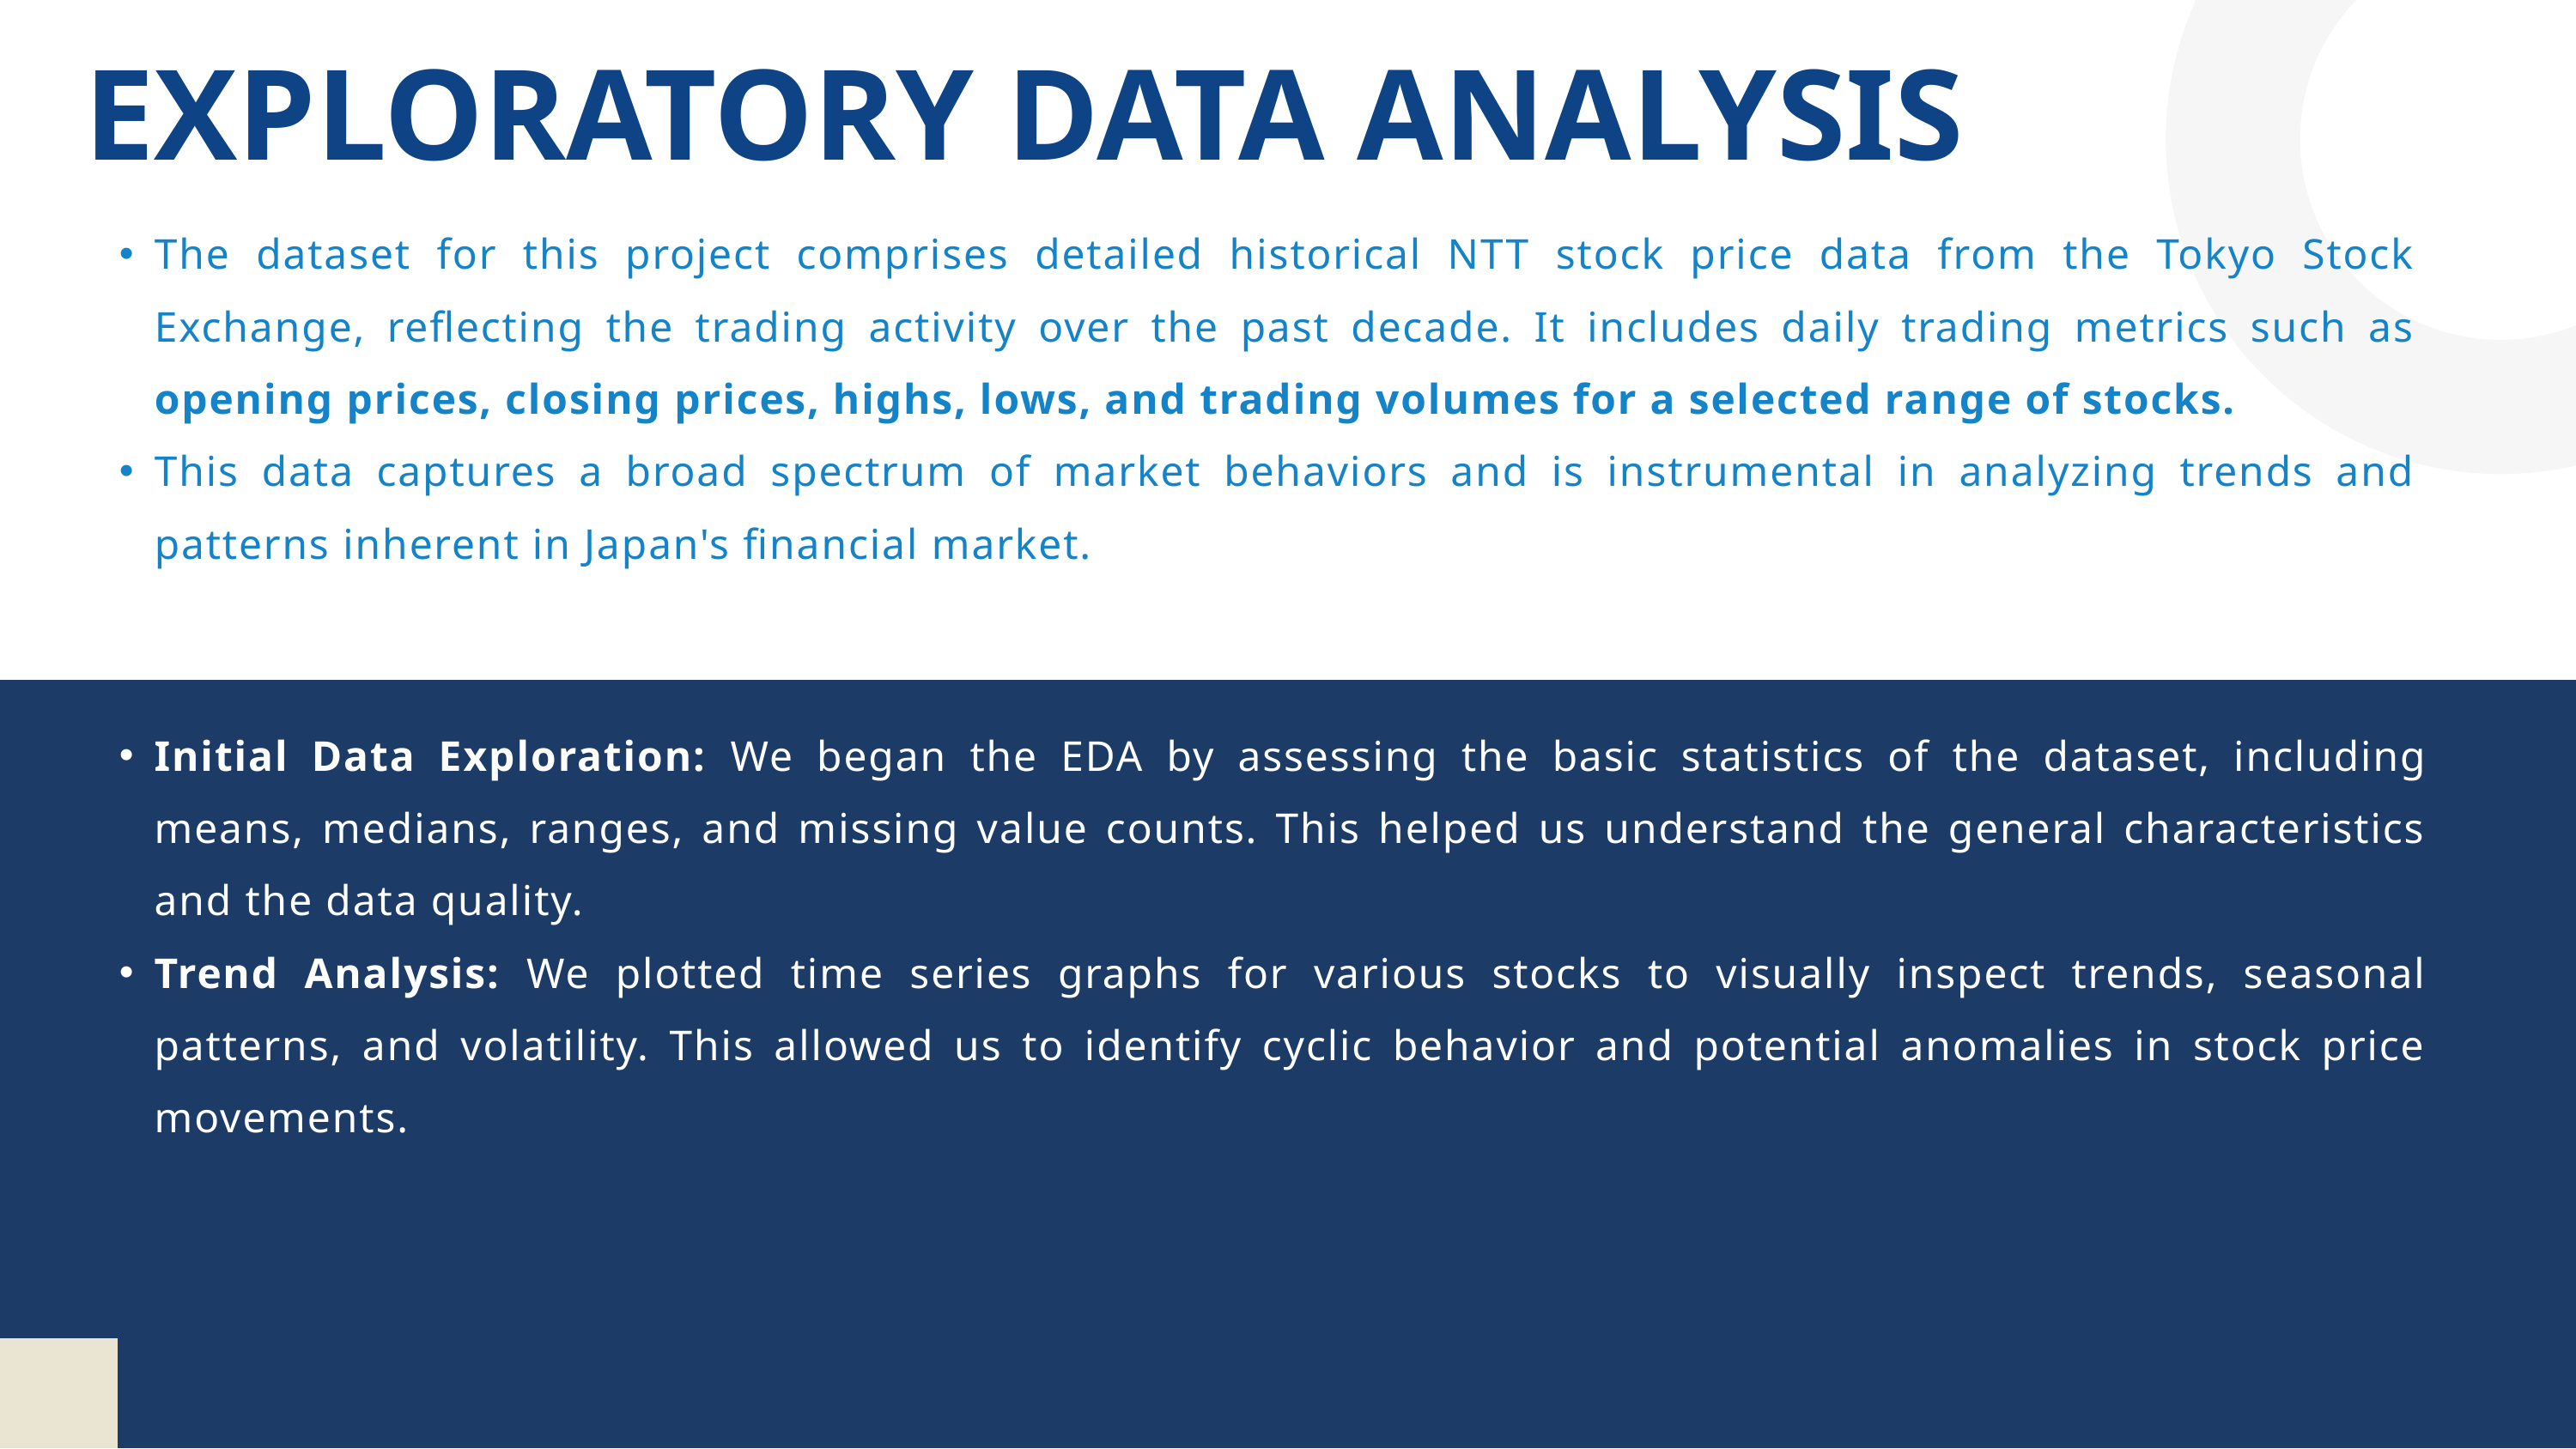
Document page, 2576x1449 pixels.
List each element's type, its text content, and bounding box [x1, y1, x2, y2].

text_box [0, 1337, 118, 1449]
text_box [2233, 0, 2576, 408]
text_box The dataset for this project comprises detailed historical NTT stock price data from the Tokyo Stock Exchange, reflecting the trading activity over the past decade. It includes daily trading metrics such as opening prices, closing prices, highs, lows, and trading volumes for a selected range of stocks. This data captures a broad spectrum of market behaviors and is instrumental in analyzing trends and patterns inherent in Japan's financial market. [84, 205, 2421, 567]
text_box EXPLORATORY DATA ANALYSIS [84, 53, 2228, 185]
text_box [0, 679, 2576, 1449]
